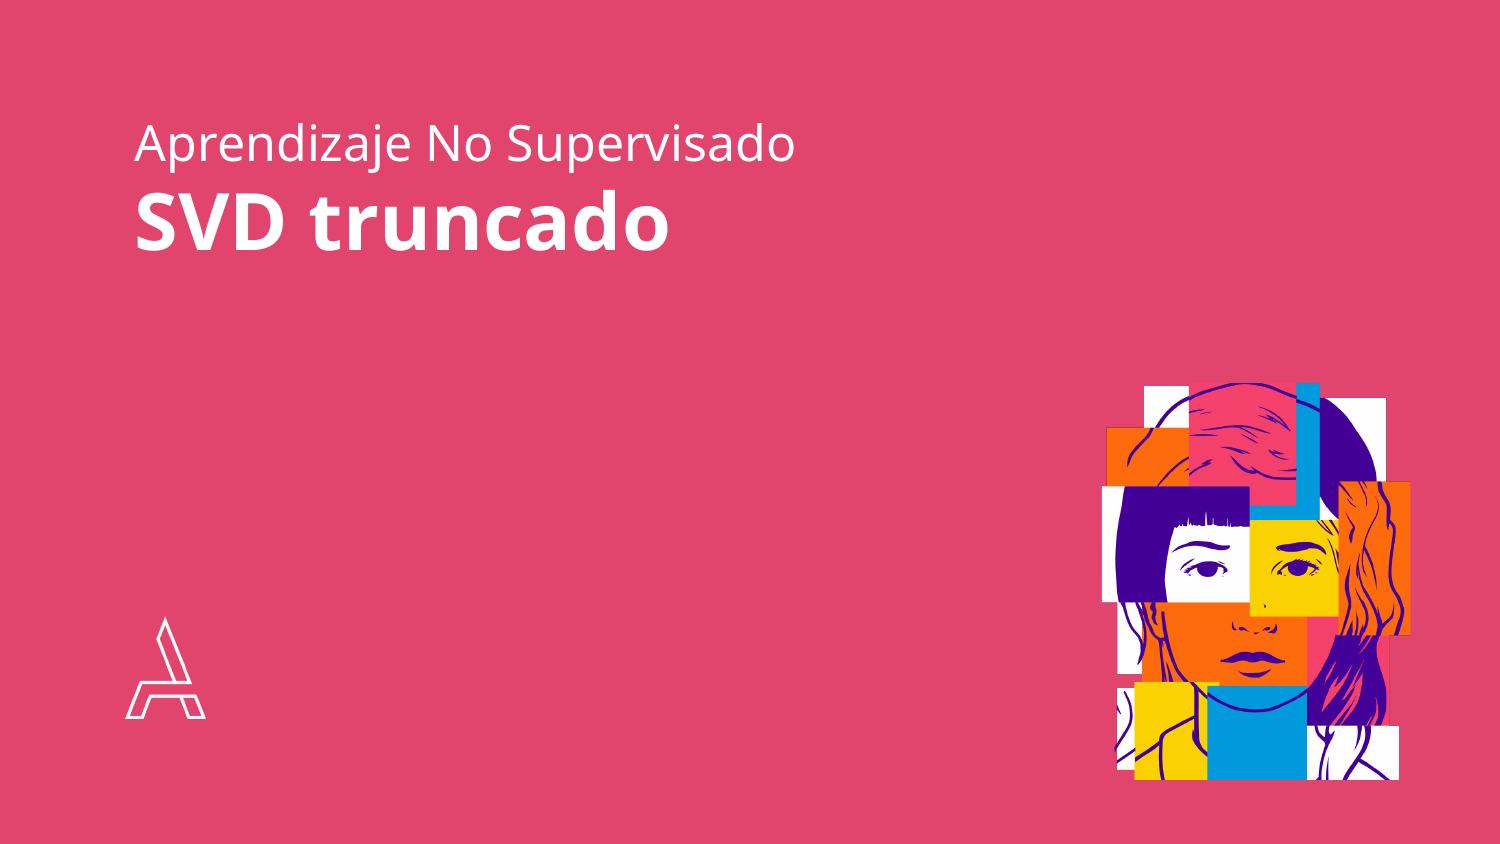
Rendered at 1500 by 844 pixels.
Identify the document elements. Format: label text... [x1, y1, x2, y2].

title Aprendizaje No Supervisado SVD truncado [119, 96, 1058, 346]
picture [125, 616, 206, 719]
picture [1101, 383, 1411, 780]
